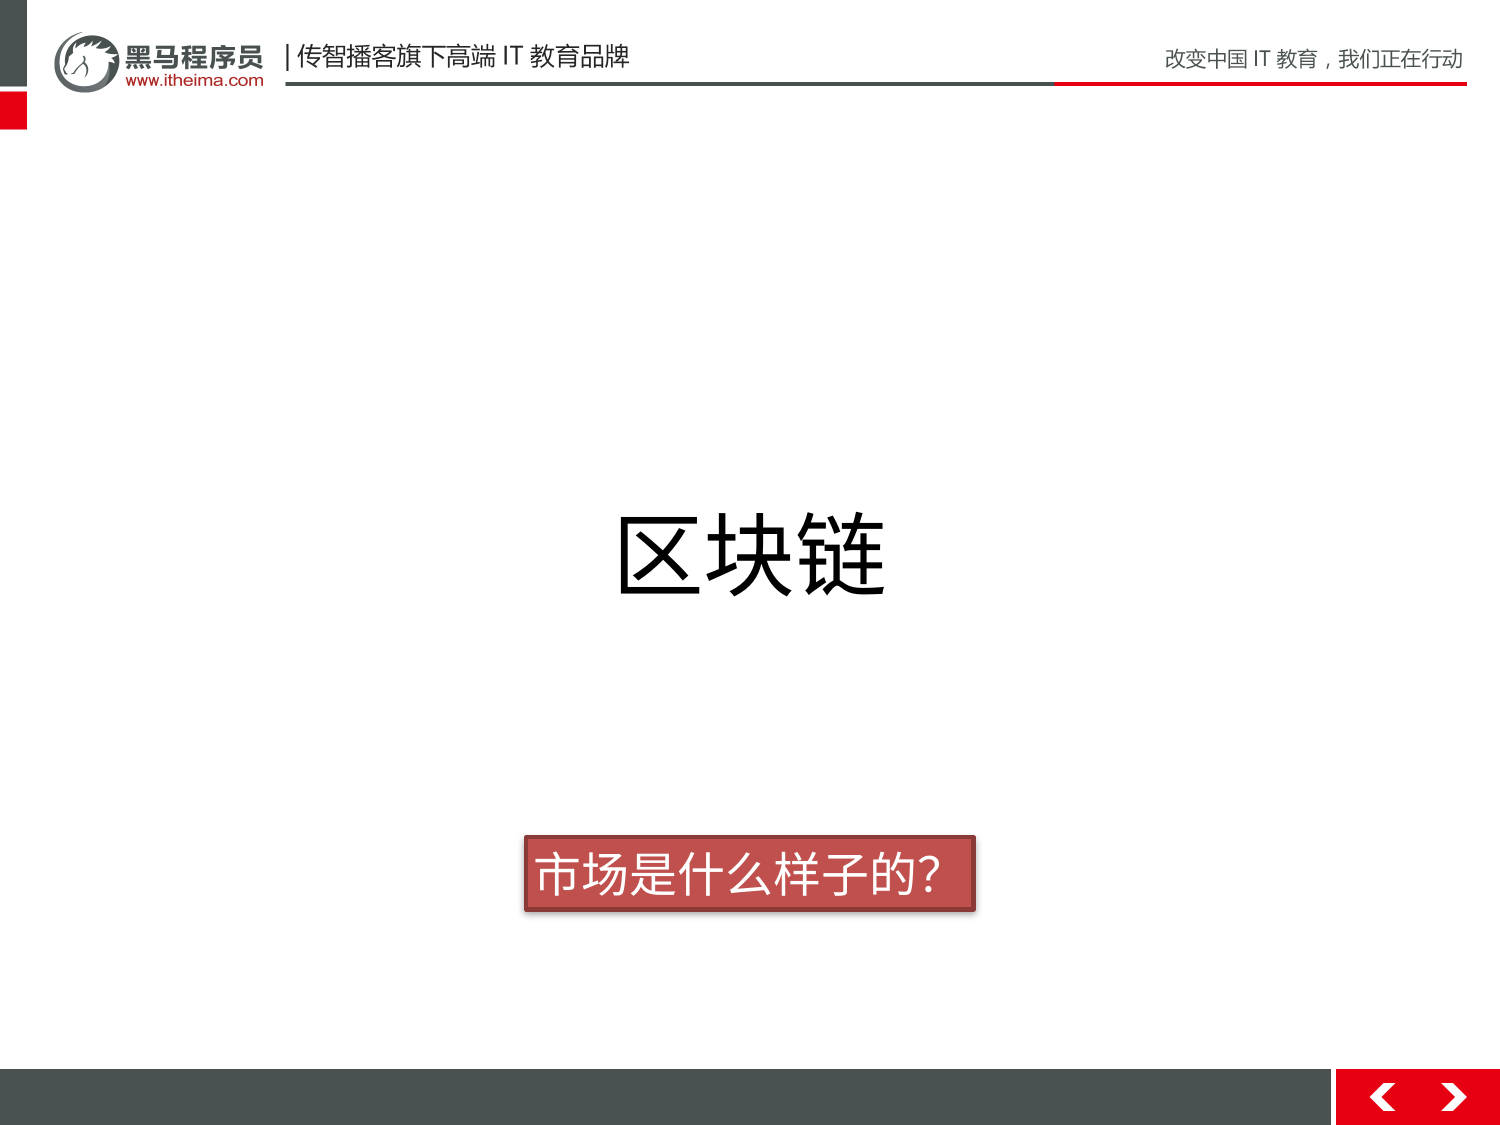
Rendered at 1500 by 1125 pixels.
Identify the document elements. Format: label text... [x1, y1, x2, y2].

picture [0, 0, 1500, 1125]
text_box 市场是什么样子的？ [526, 837, 974, 910]
text_box 区块链 [604, 490, 896, 616]
